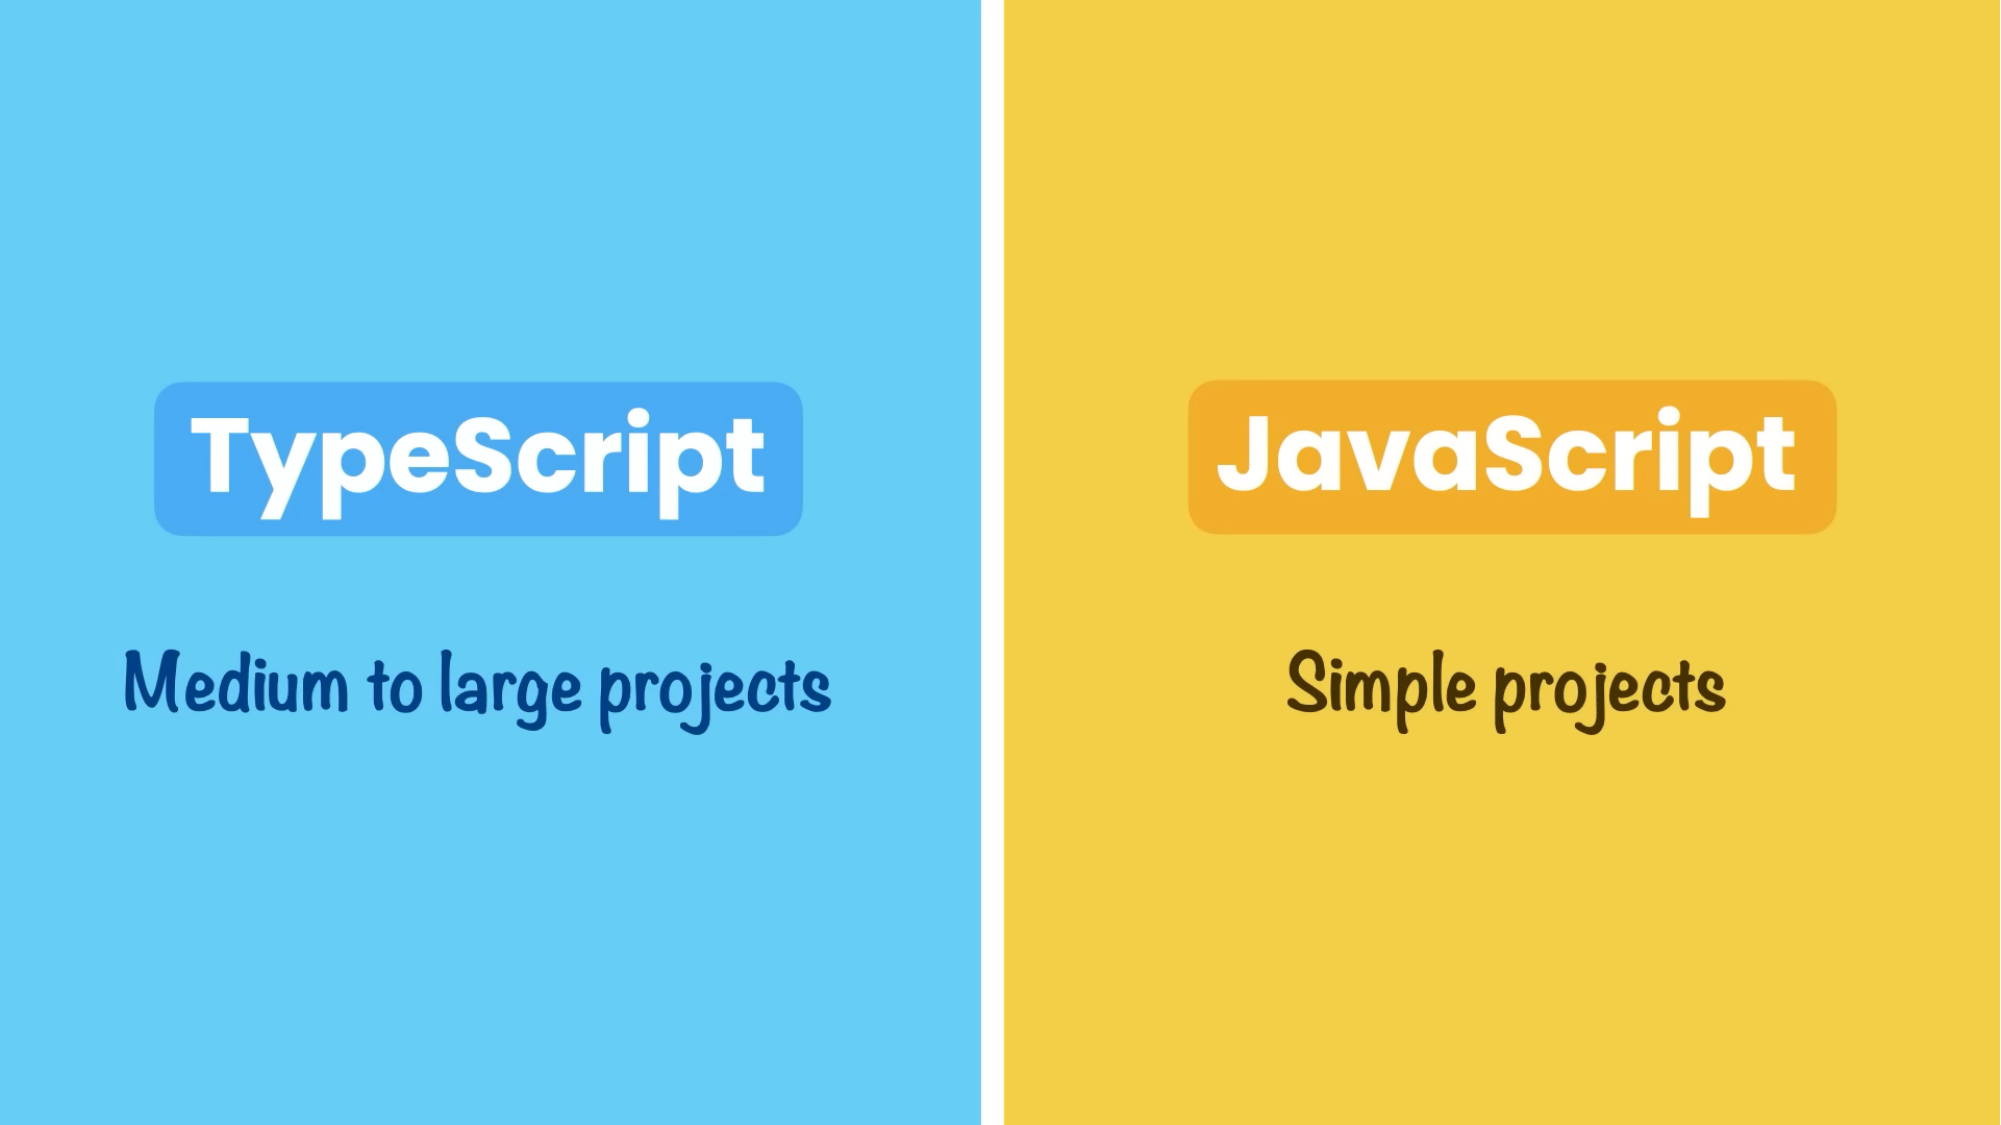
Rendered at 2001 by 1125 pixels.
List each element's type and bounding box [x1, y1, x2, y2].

list [0, 0, 2000, 1125]
